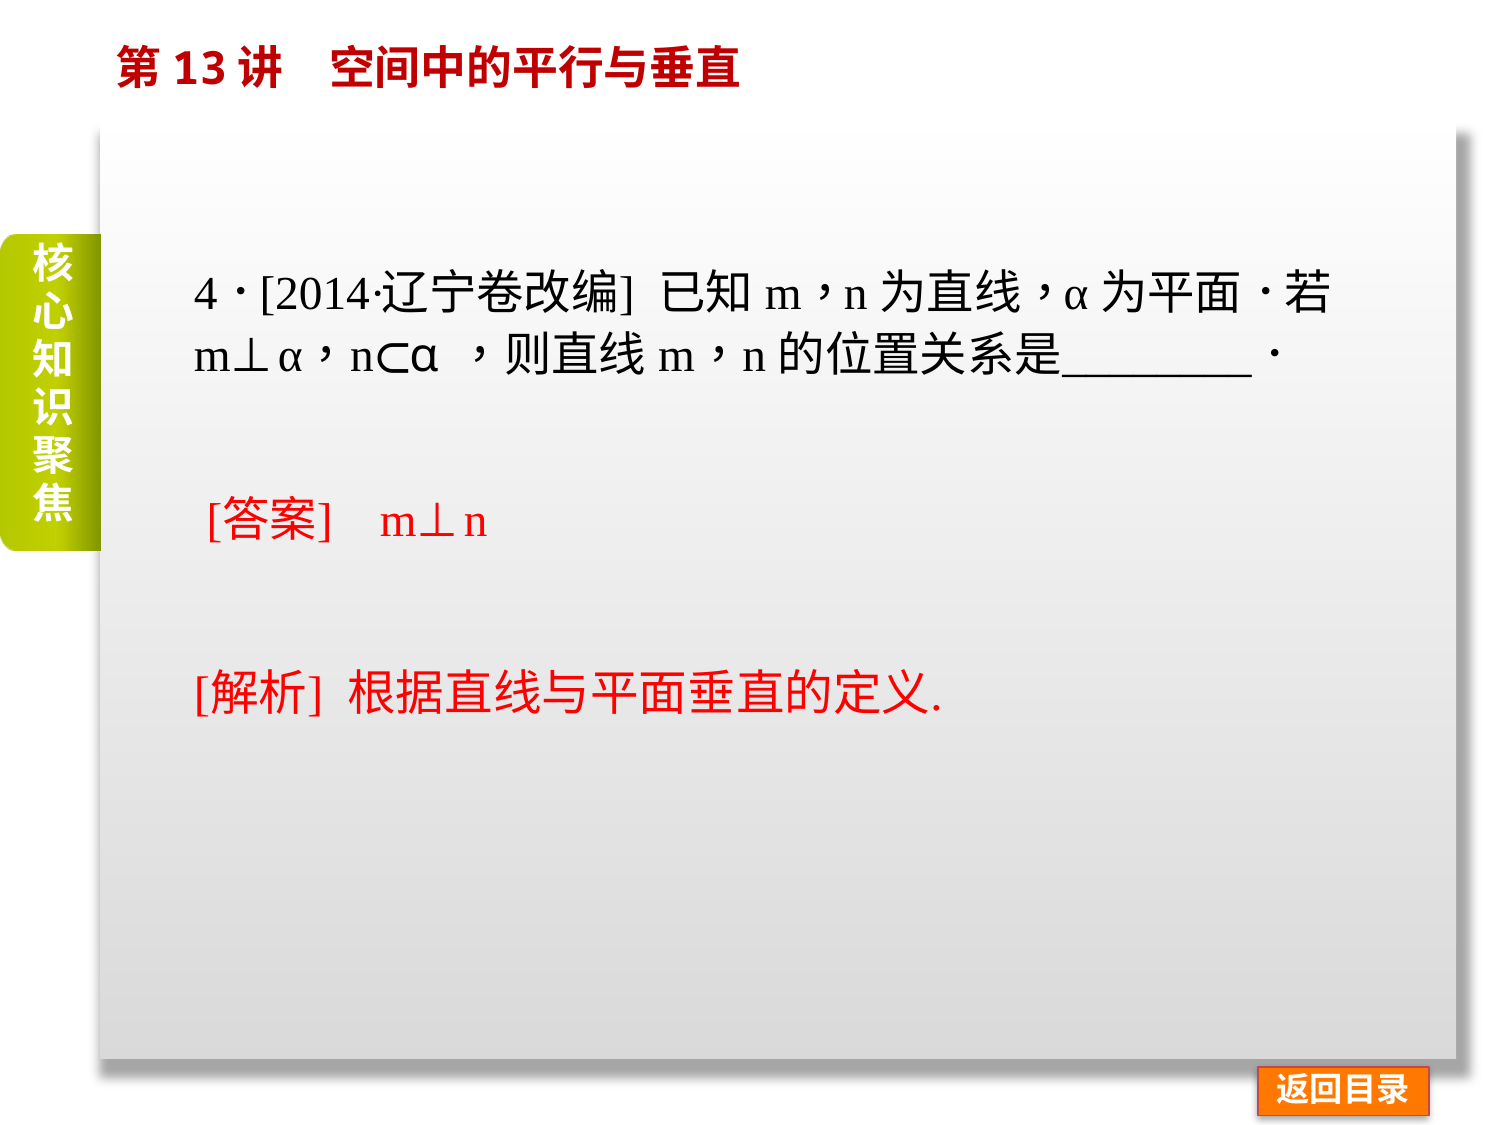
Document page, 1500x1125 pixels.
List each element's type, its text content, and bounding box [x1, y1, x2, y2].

text_box 返回目录 [1257, 1066, 1430, 1116]
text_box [193, 261, 1332, 661]
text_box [193, 661, 1394, 1101]
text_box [159, 488, 617, 613]
picture [0, 233, 101, 551]
title 第13讲 空间中的平行与垂直 [100, 27, 1199, 106]
